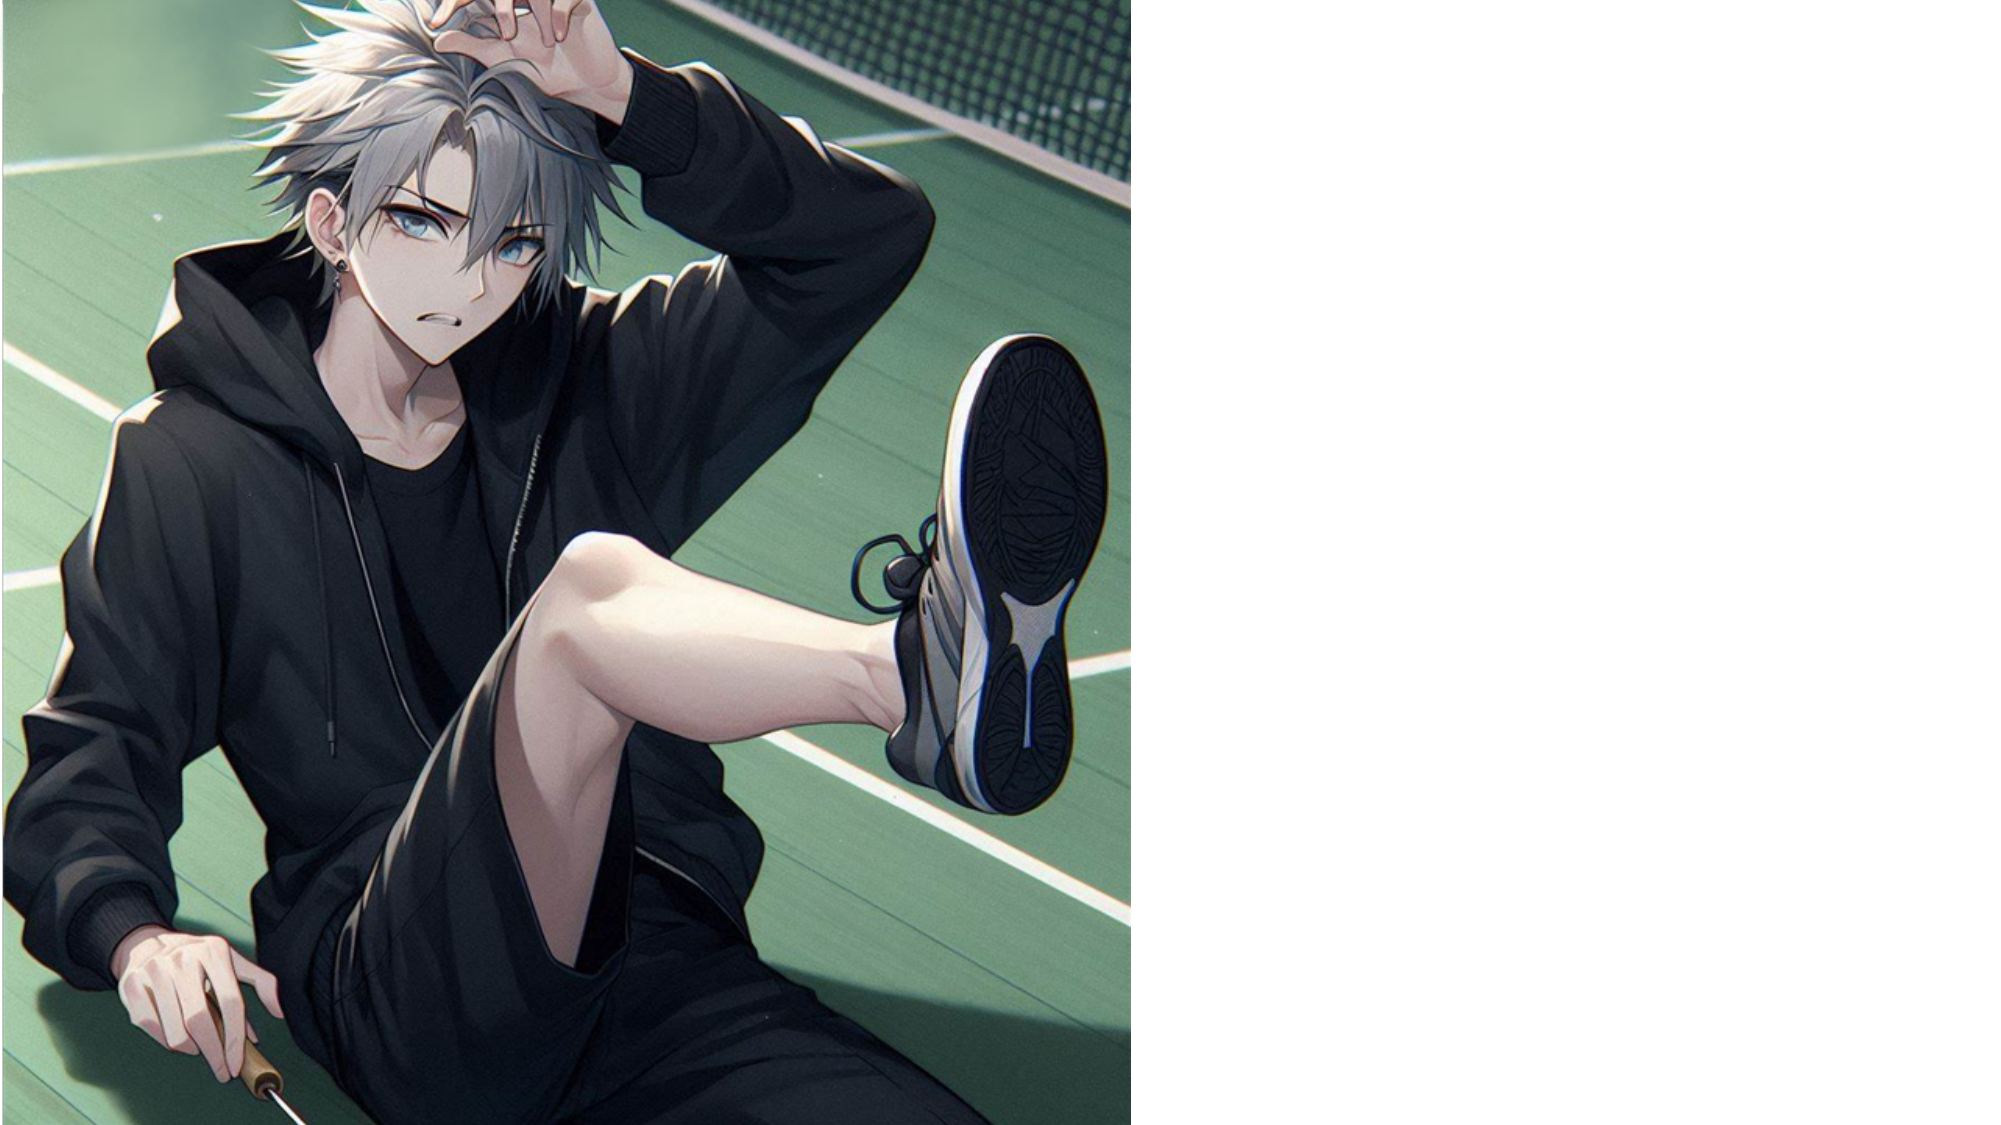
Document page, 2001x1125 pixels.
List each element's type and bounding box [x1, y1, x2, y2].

picture [0, 0, 1131, 1125]
